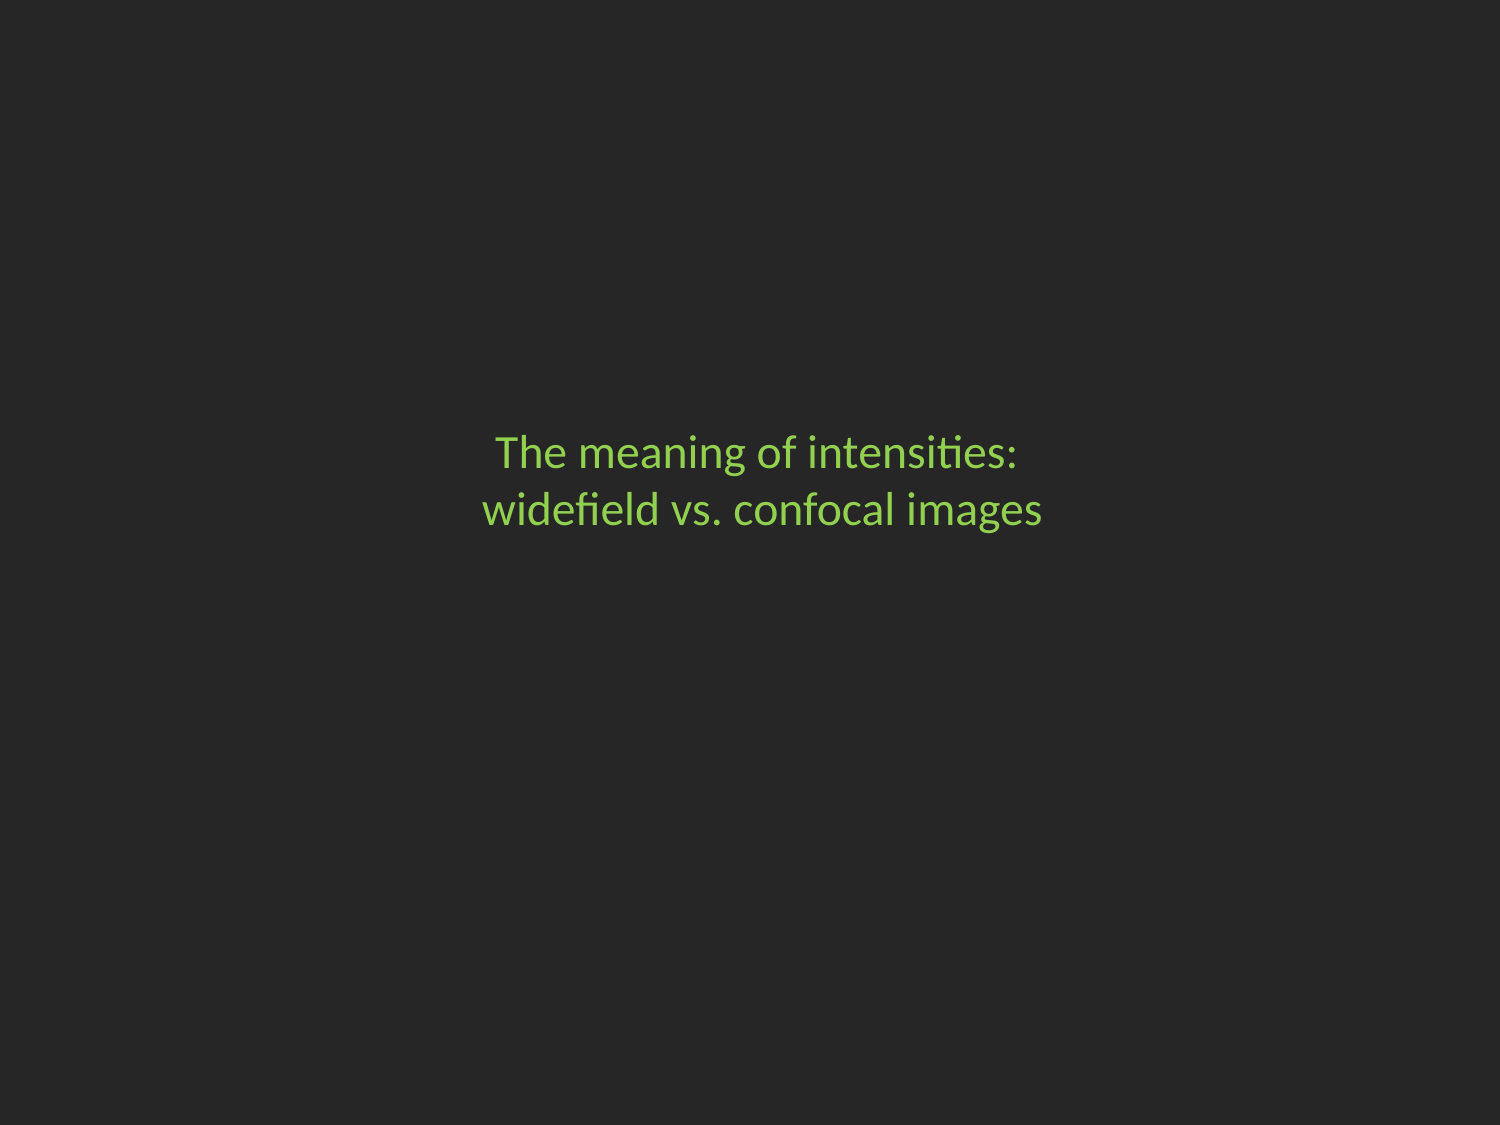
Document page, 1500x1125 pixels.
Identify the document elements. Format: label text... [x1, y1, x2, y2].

title The meaning of intensities: widefield vs. confocal images [87, 412, 1438, 600]
